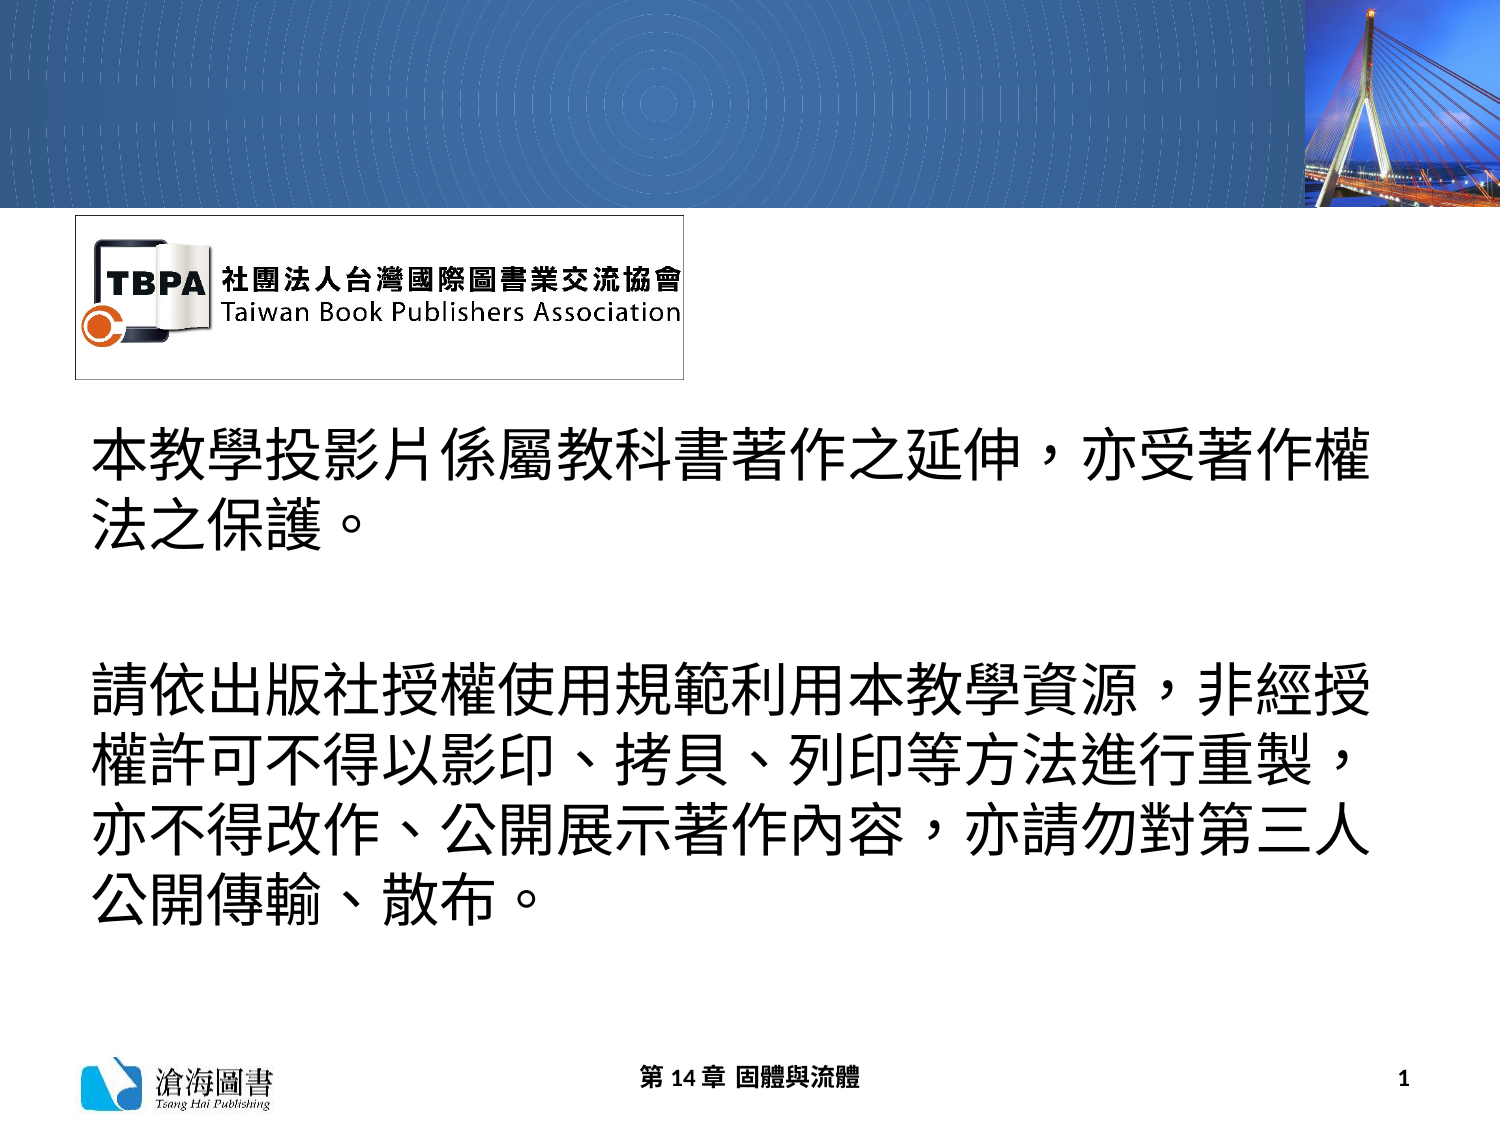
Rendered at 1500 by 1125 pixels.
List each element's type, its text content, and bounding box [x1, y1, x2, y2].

picture [74, 215, 685, 380]
picture [75, 1049, 274, 1118]
slide_number 1 [1074, 1046, 1425, 1107]
picture [1305, 0, 1500, 207]
list 本教學投影片係屬教科書著作之延伸，亦受著作權法之保護。 請依出版社授權使用規範利用本教學資源，非經授權許可不得以影印、拷貝、列印等方法進行重製，亦不得改作、公開展示著作內容，亦請勿對第三人公開傳輸、散布。 [75, 410, 1425, 1043]
footer 第14章 固體與流體 [512, 1046, 988, 1107]
